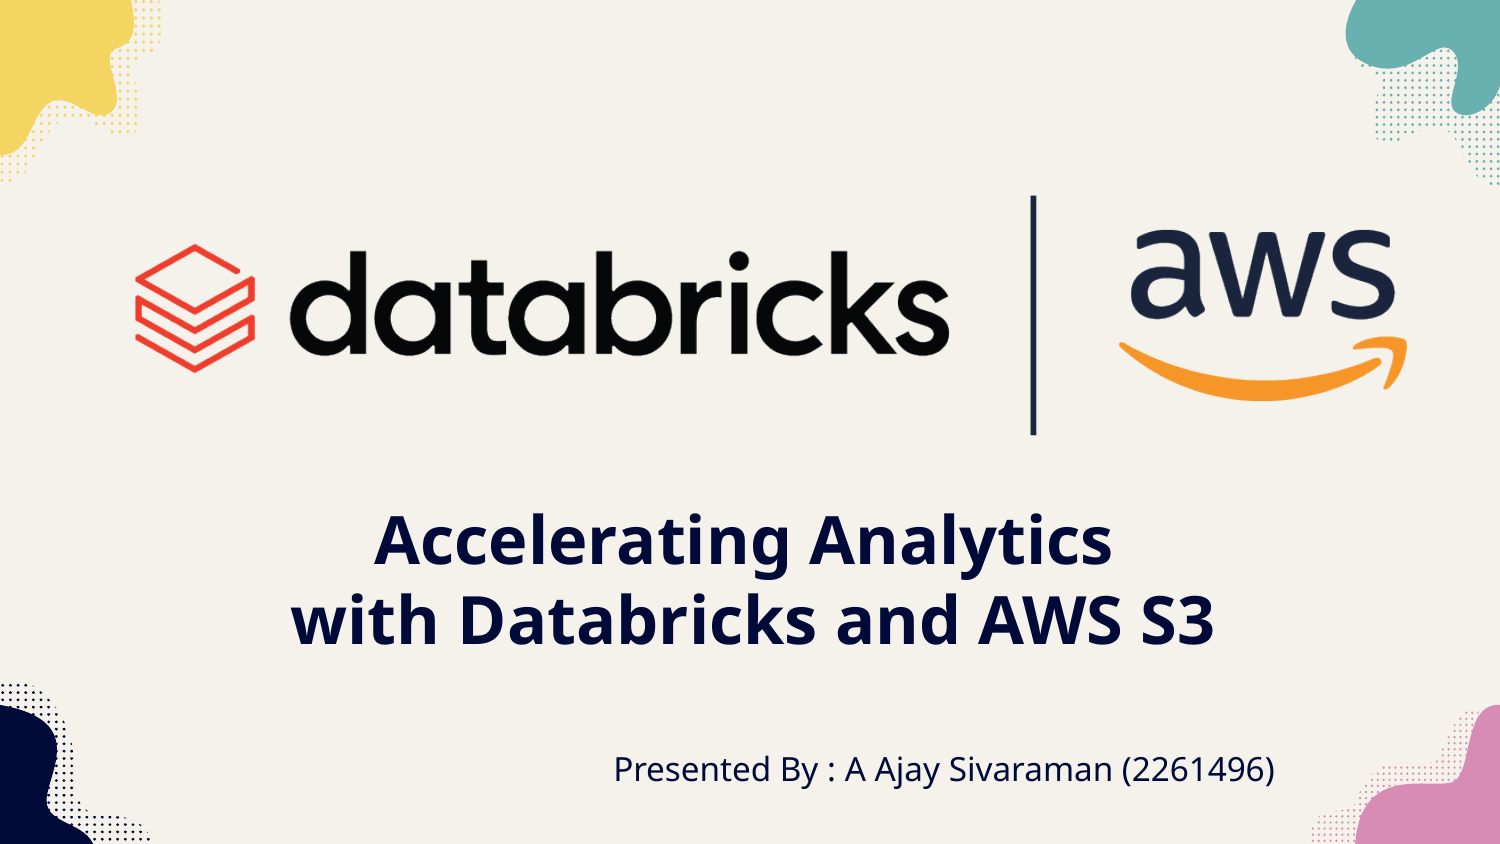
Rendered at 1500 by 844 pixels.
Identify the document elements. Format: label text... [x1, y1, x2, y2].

picture [124, 184, 1422, 448]
title Accelerating Analytics with Databricks and AWS S3 [237, 484, 1270, 672]
subtitle Presented By : A Ajay Sivaraman (2261496) [575, 734, 1314, 803]
